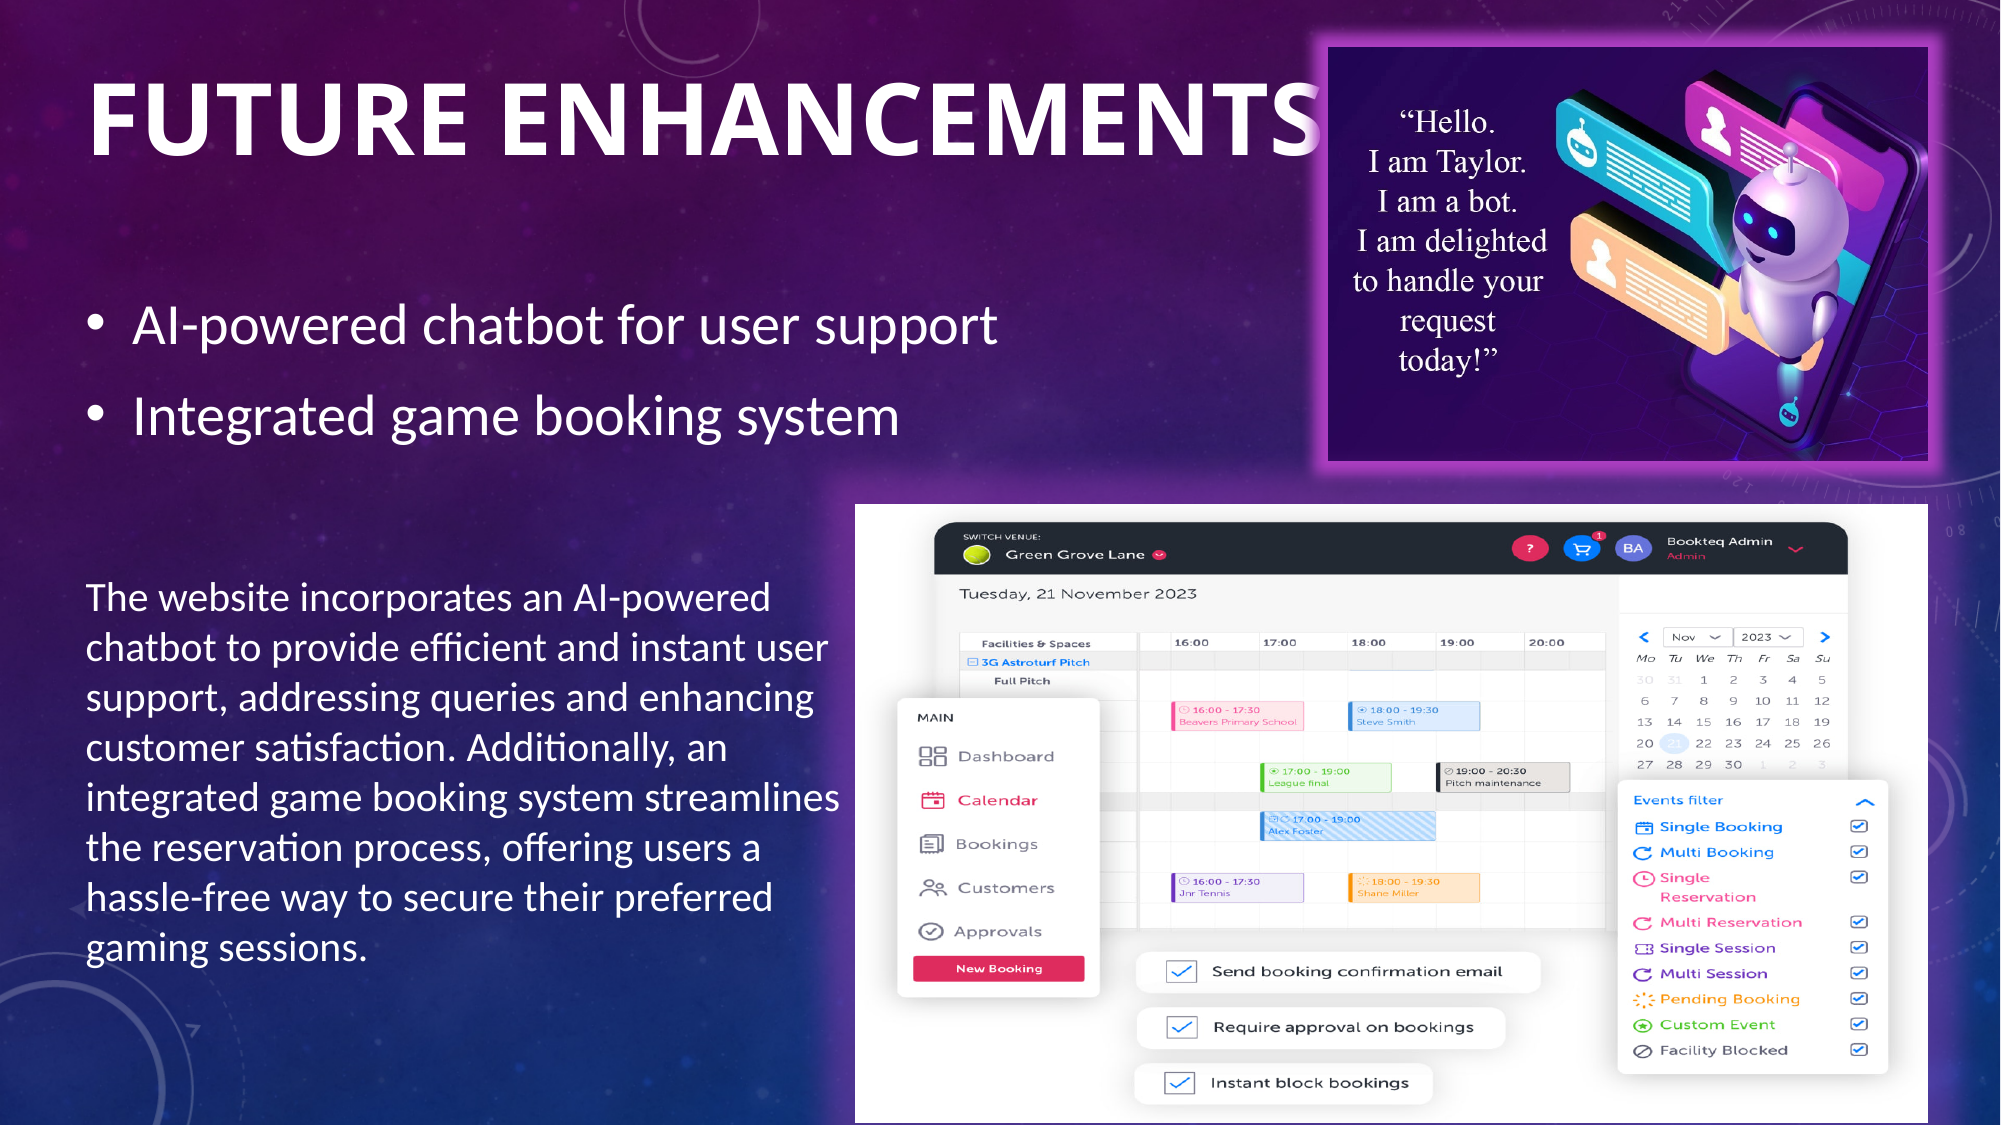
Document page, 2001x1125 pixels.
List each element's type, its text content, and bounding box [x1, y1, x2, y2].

picture [0, 0, 2001, 1125]
text_box The website incorporates an AI-powered chatbot to provide efficient and instant user support, addressing queries and enhancing customer satisfaction. Additionally, an integrated game booking system streamlines the reservation process, offering users a hassle-free way to secure their preferred gaming sessions. [70, 562, 849, 978]
text_box AI-powered chatbot for user support Integrated game booking system [70, 279, 1063, 467]
text_box Future Enhancements [70, 47, 1303, 236]
picture [1327, 47, 1928, 461]
picture [855, 503, 1928, 1123]
